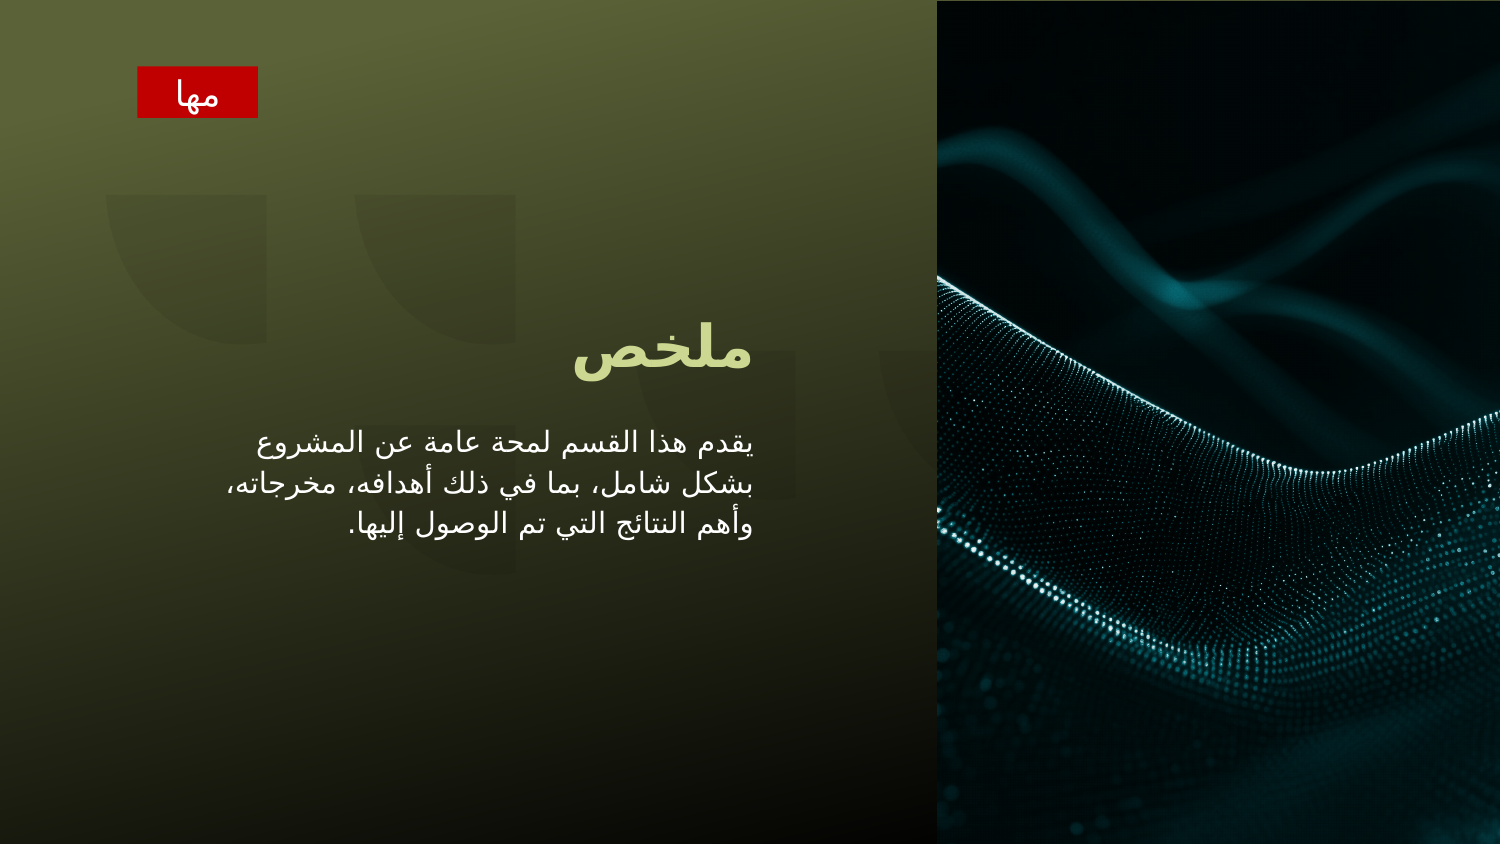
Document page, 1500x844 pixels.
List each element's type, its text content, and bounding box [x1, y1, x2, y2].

text_box مها [137, 66, 258, 118]
text_box ملخص [193, 293, 770, 382]
picture [0, 0, 1500, 844]
text_box يقدم هذا القسم لمحة عامة عن المشروع بشكل شامل، بما في ذلك أهدافه، مخرجاته، وأهم النتائج التي تم الوصول إليها. [159, 402, 771, 629]
